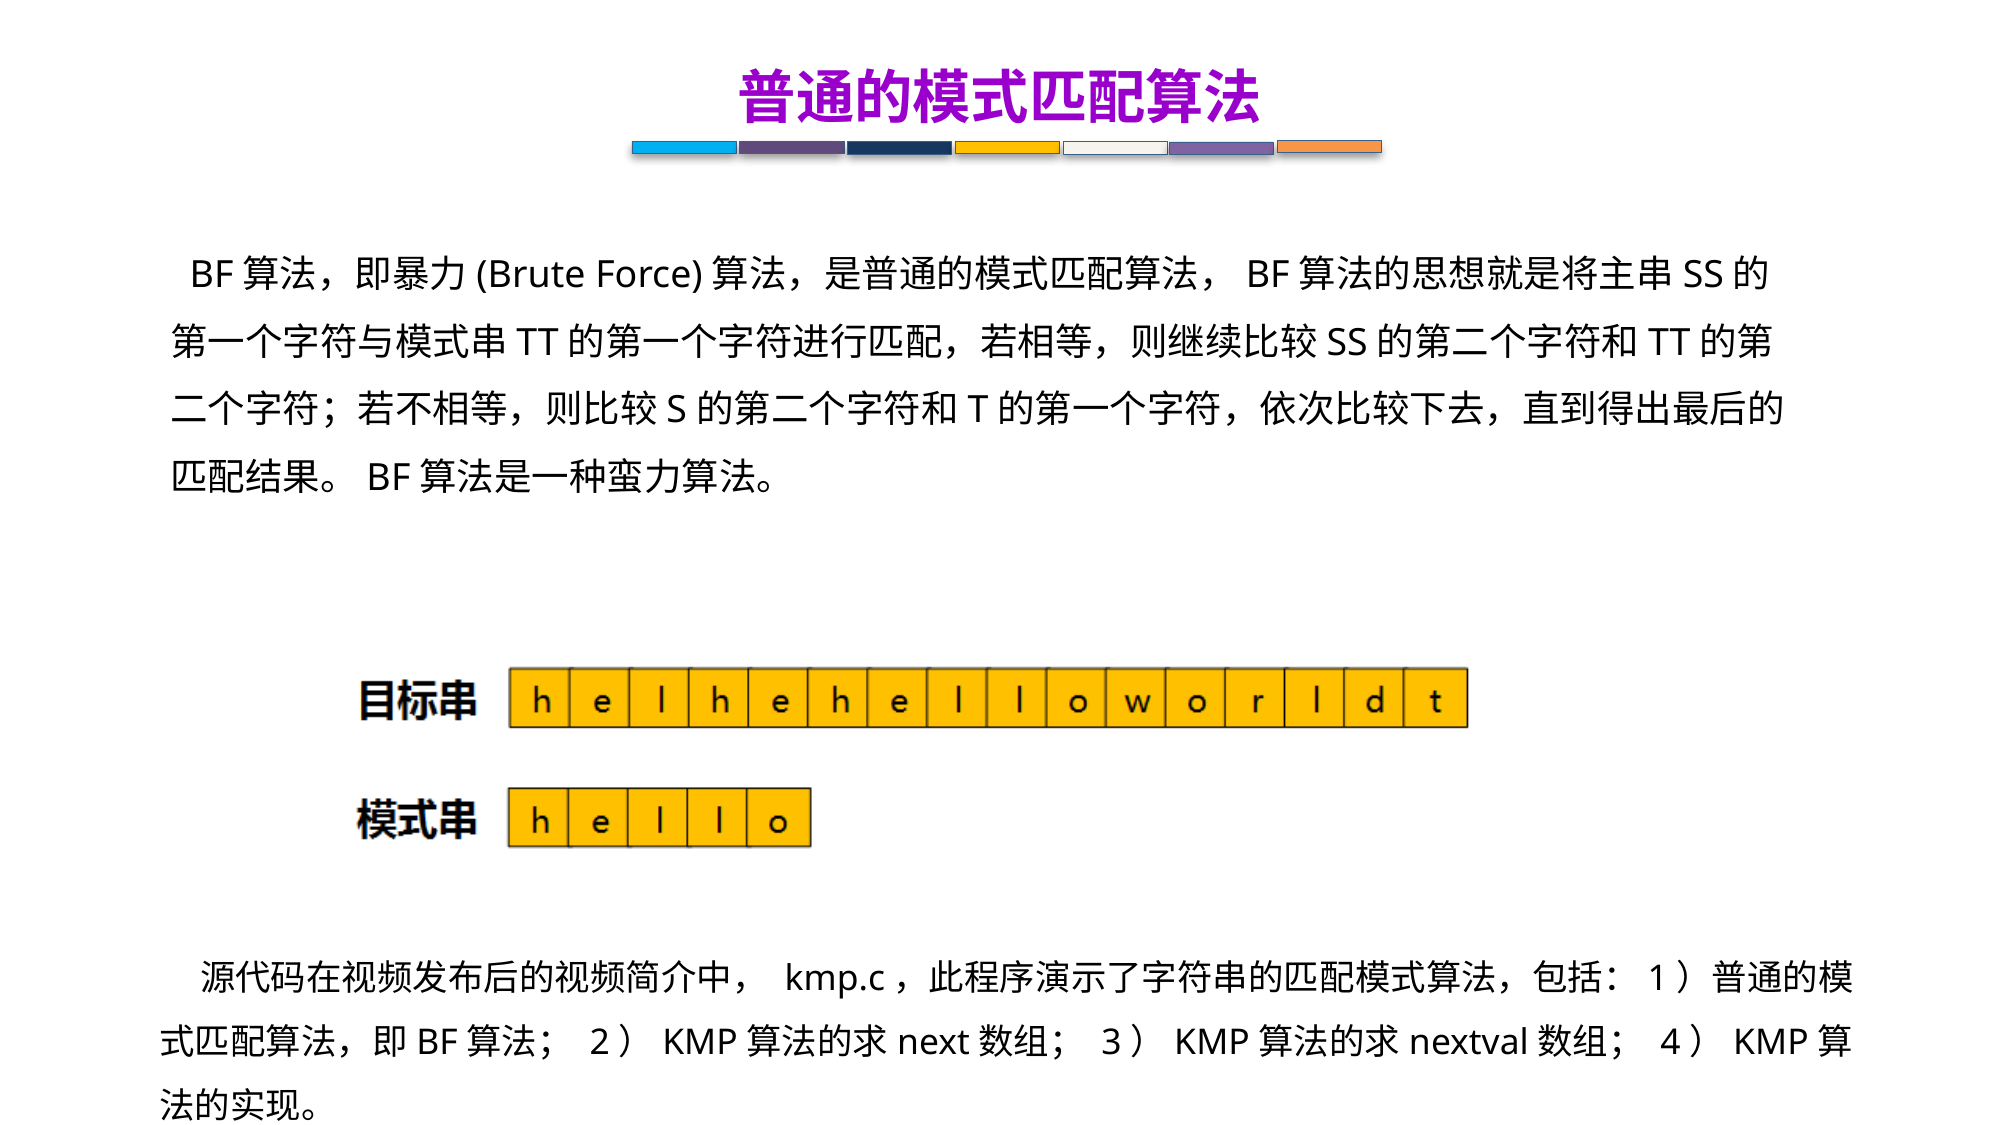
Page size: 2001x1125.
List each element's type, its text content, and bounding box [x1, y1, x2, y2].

text_box 源代码在视频发布后的视频简介中， kmp.c，此程序演示了字符串的匹配模式算法，包括：1）普通的模式匹配算法，即BF算法； 2）KMP算法的求next数组； 3）KMP算法的求nextval数组； 4）KMP算法的实现。 [144, 926, 1876, 1125]
text_box BF算法，即暴力(Brute Force)算法，是普通的模式匹配算法，BF算法的思想就是将主串SS的第一个字符与模式串TT的第一个字符进行匹配，若相等，则继续比较SS的第二个字符和TT的第二个字符；若不相等，则比较S的第二个字符和T的第一个字符，依次比较下去，直到得出最后的匹配结果。BF算法是一种蛮力算法。 [155, 220, 1809, 506]
text_box [846, 140, 953, 156]
picture [324, 661, 1482, 867]
text_box [1061, 140, 1167, 156]
text_box [630, 139, 738, 155]
text_box 普通的模式匹配算法 [0, 18, 2000, 138]
text_box [953, 139, 1061, 156]
text_box [738, 139, 846, 156]
text_box [1167, 140, 1275, 156]
text_box [1275, 138, 1383, 155]
